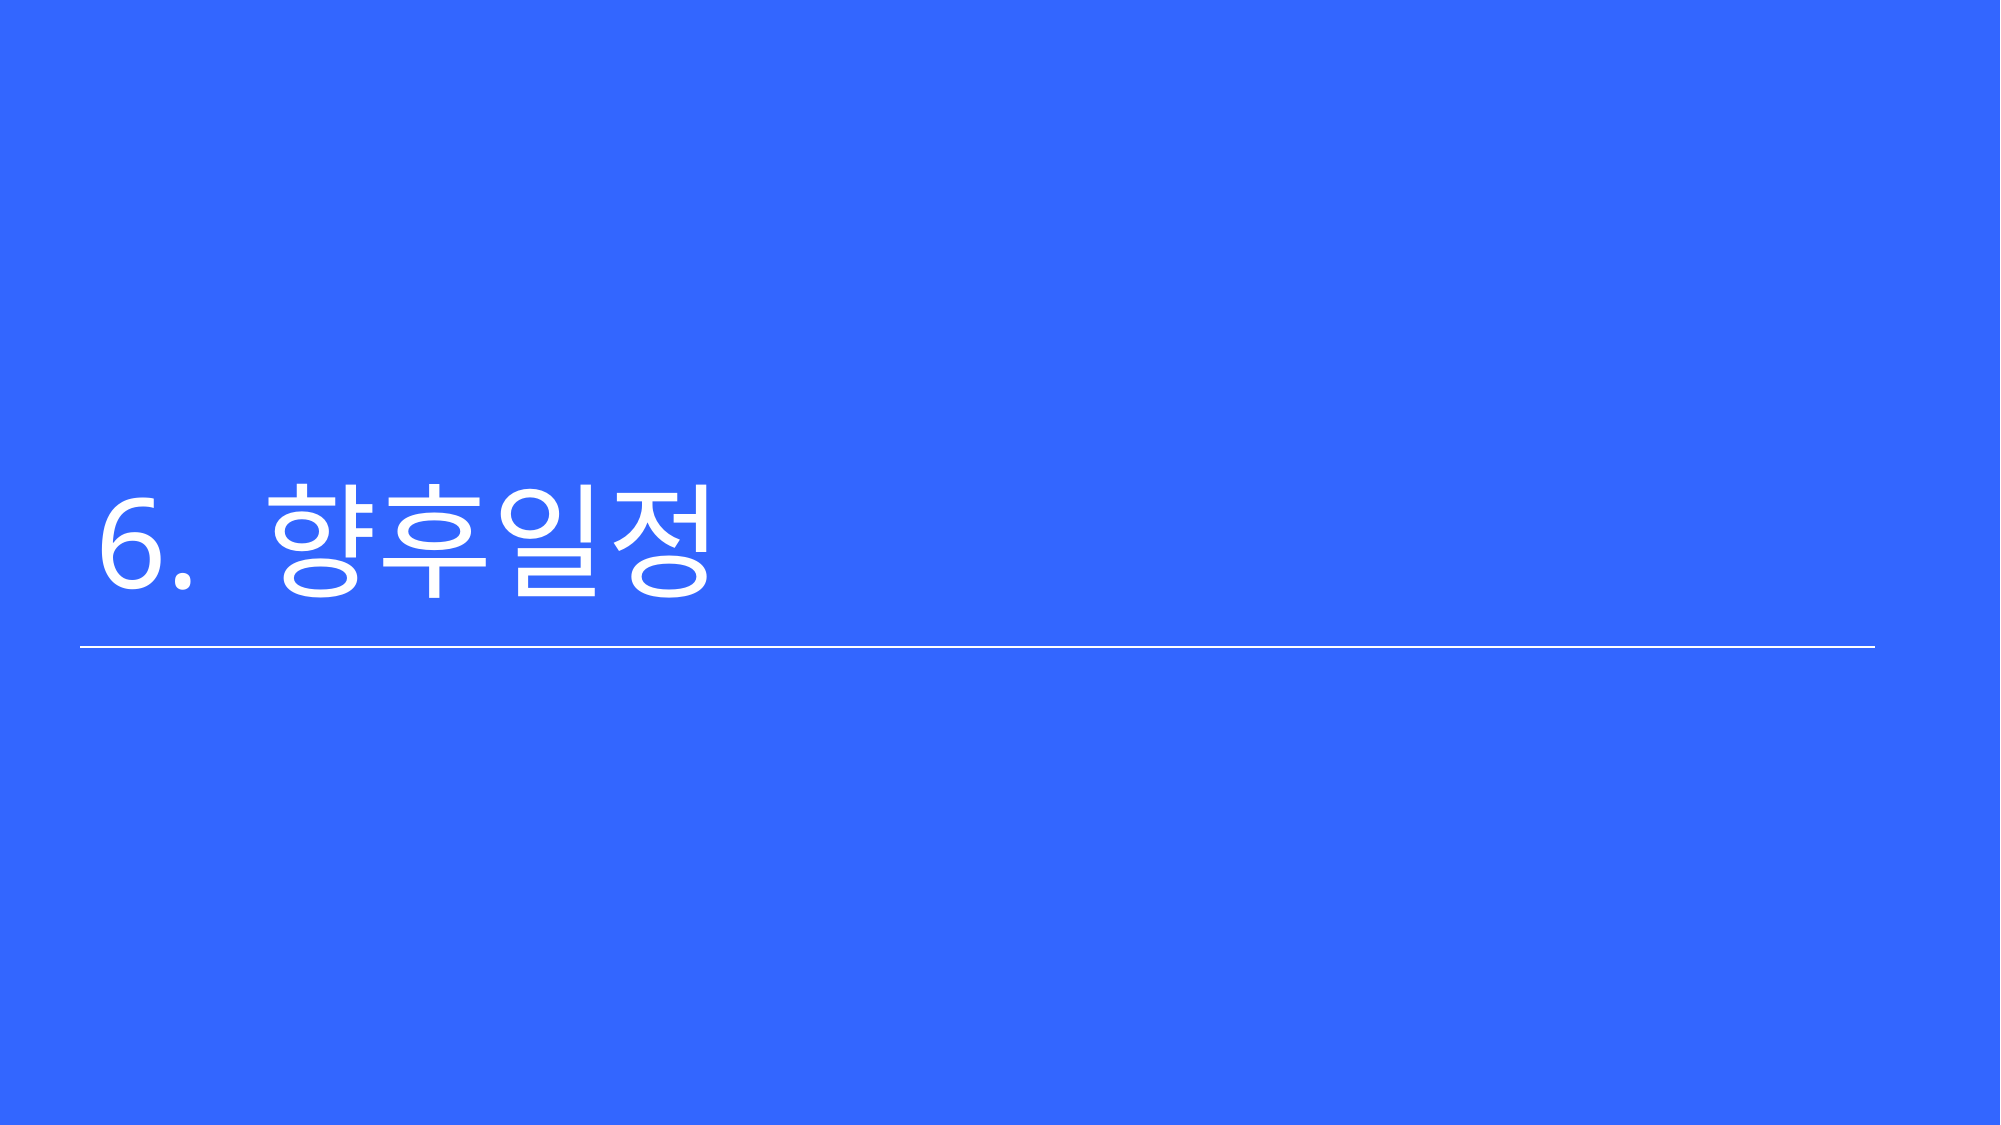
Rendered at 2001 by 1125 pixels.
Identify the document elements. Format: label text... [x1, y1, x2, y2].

text_box 6. 향후일정 [80, 440, 1531, 646]
